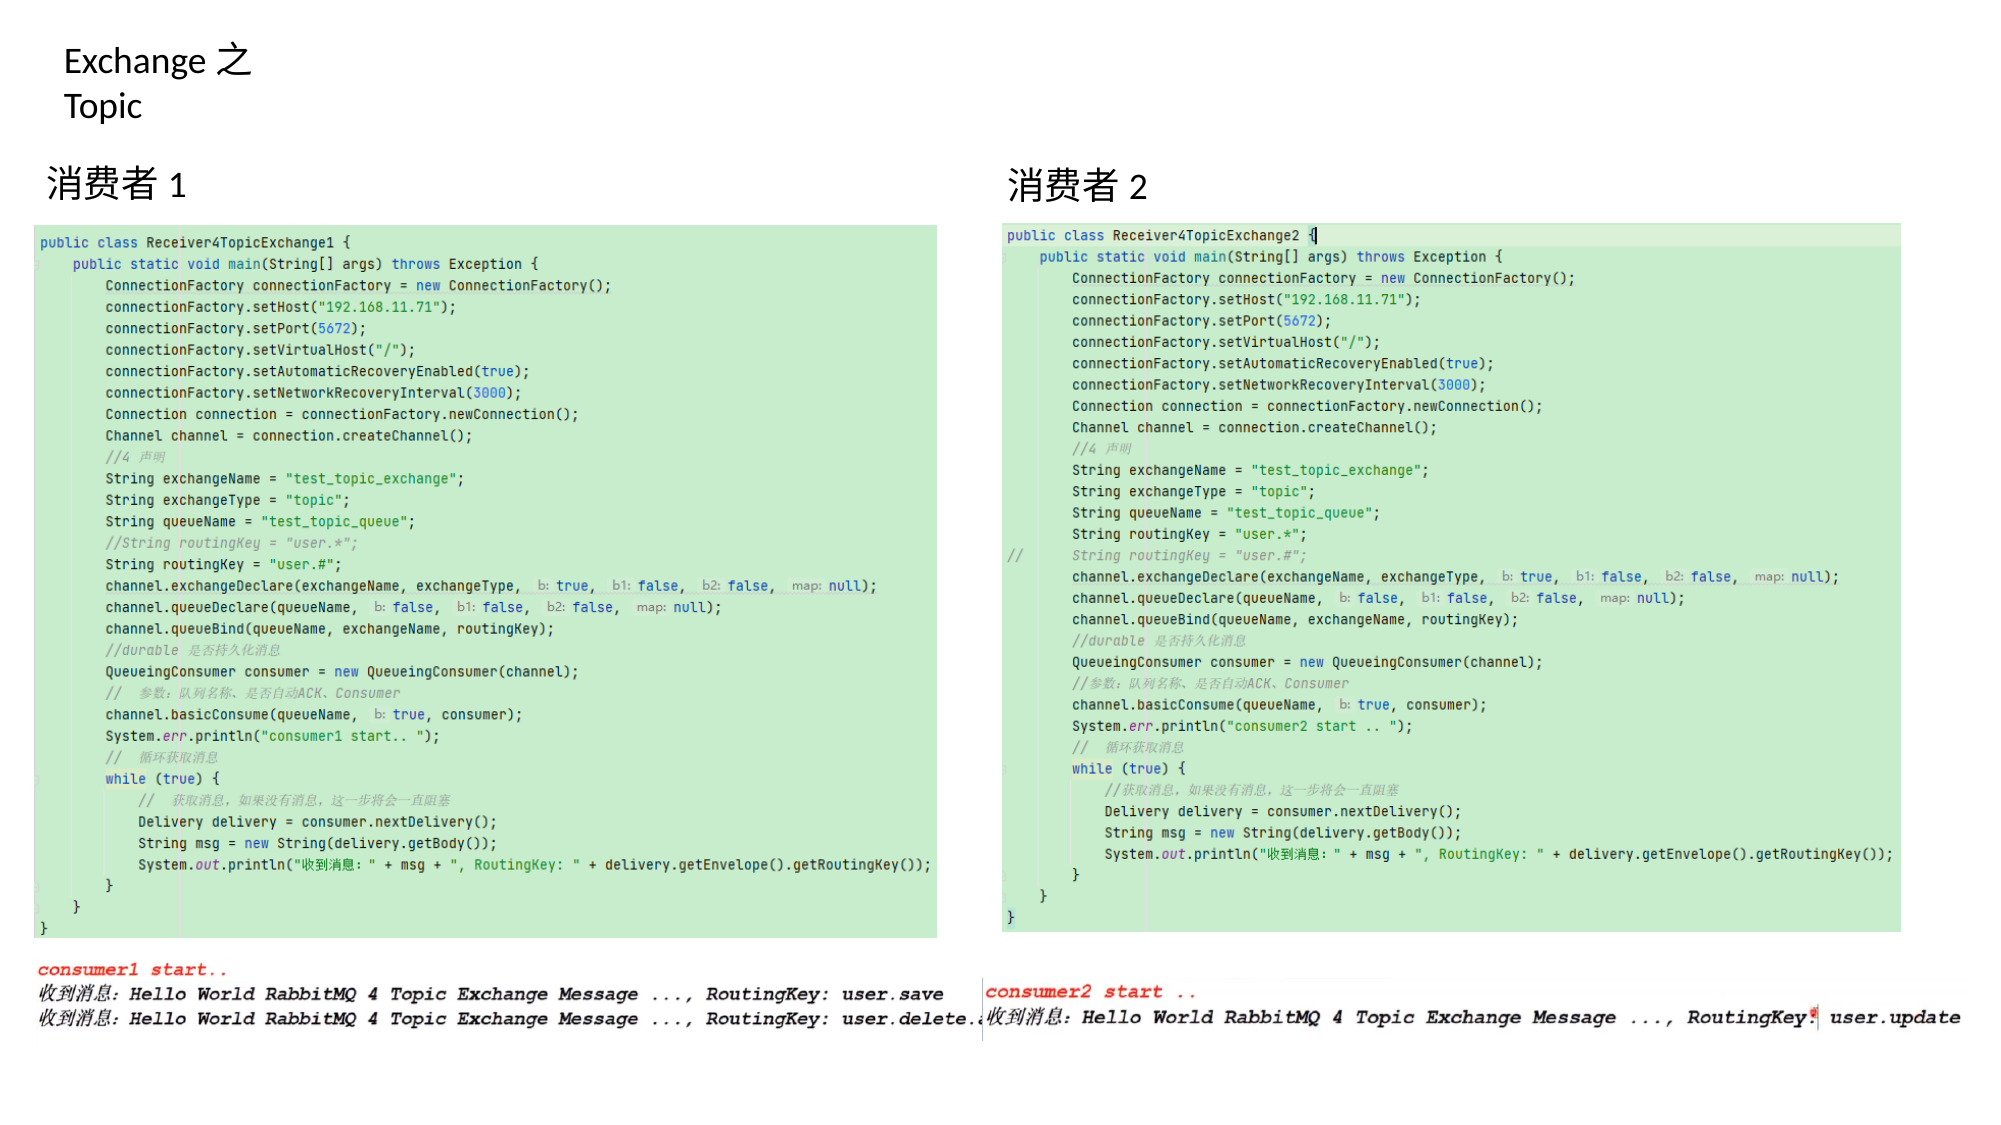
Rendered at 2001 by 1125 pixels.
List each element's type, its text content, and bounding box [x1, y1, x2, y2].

text_box 消费者2 [992, 154, 1251, 215]
picture [36, 959, 1969, 1055]
picture [34, 225, 937, 938]
picture [1002, 223, 1901, 932]
text_box Exchange之Topic [48, 28, 342, 134]
text_box 消费者1 [31, 152, 290, 213]
